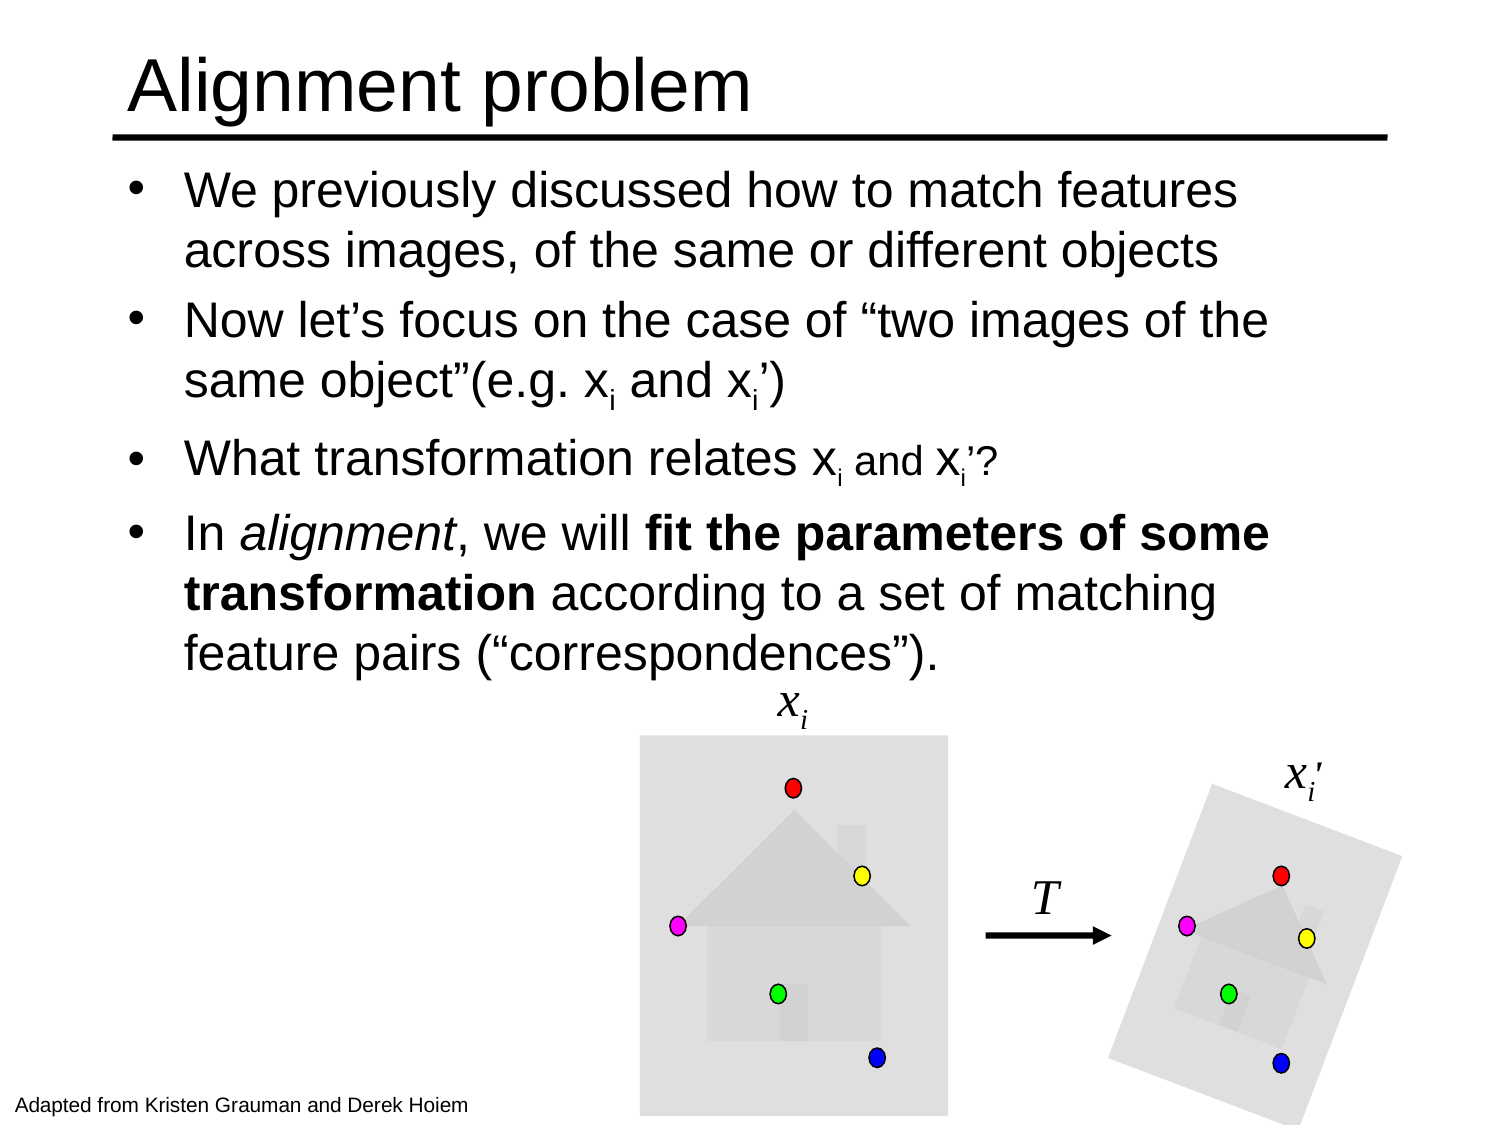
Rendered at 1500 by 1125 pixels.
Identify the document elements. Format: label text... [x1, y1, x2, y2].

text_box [639, 659, 1358, 1117]
title Alignment problem [112, 12, 1388, 149]
list We previously discussed how to match features across images, of the same or different objects Now let’s focus on the case of “two images of the same object”(e.g. xi and xi’) What transformation relates xi and xi’? In alignment, we will fit the parameters of some transformation according to a set of matching feature pairs (“correspondences”). [112, 149, 1388, 1013]
text_box Adapted from Kristen Grauman and Derek Hoiem [0, 1084, 507, 1124]
